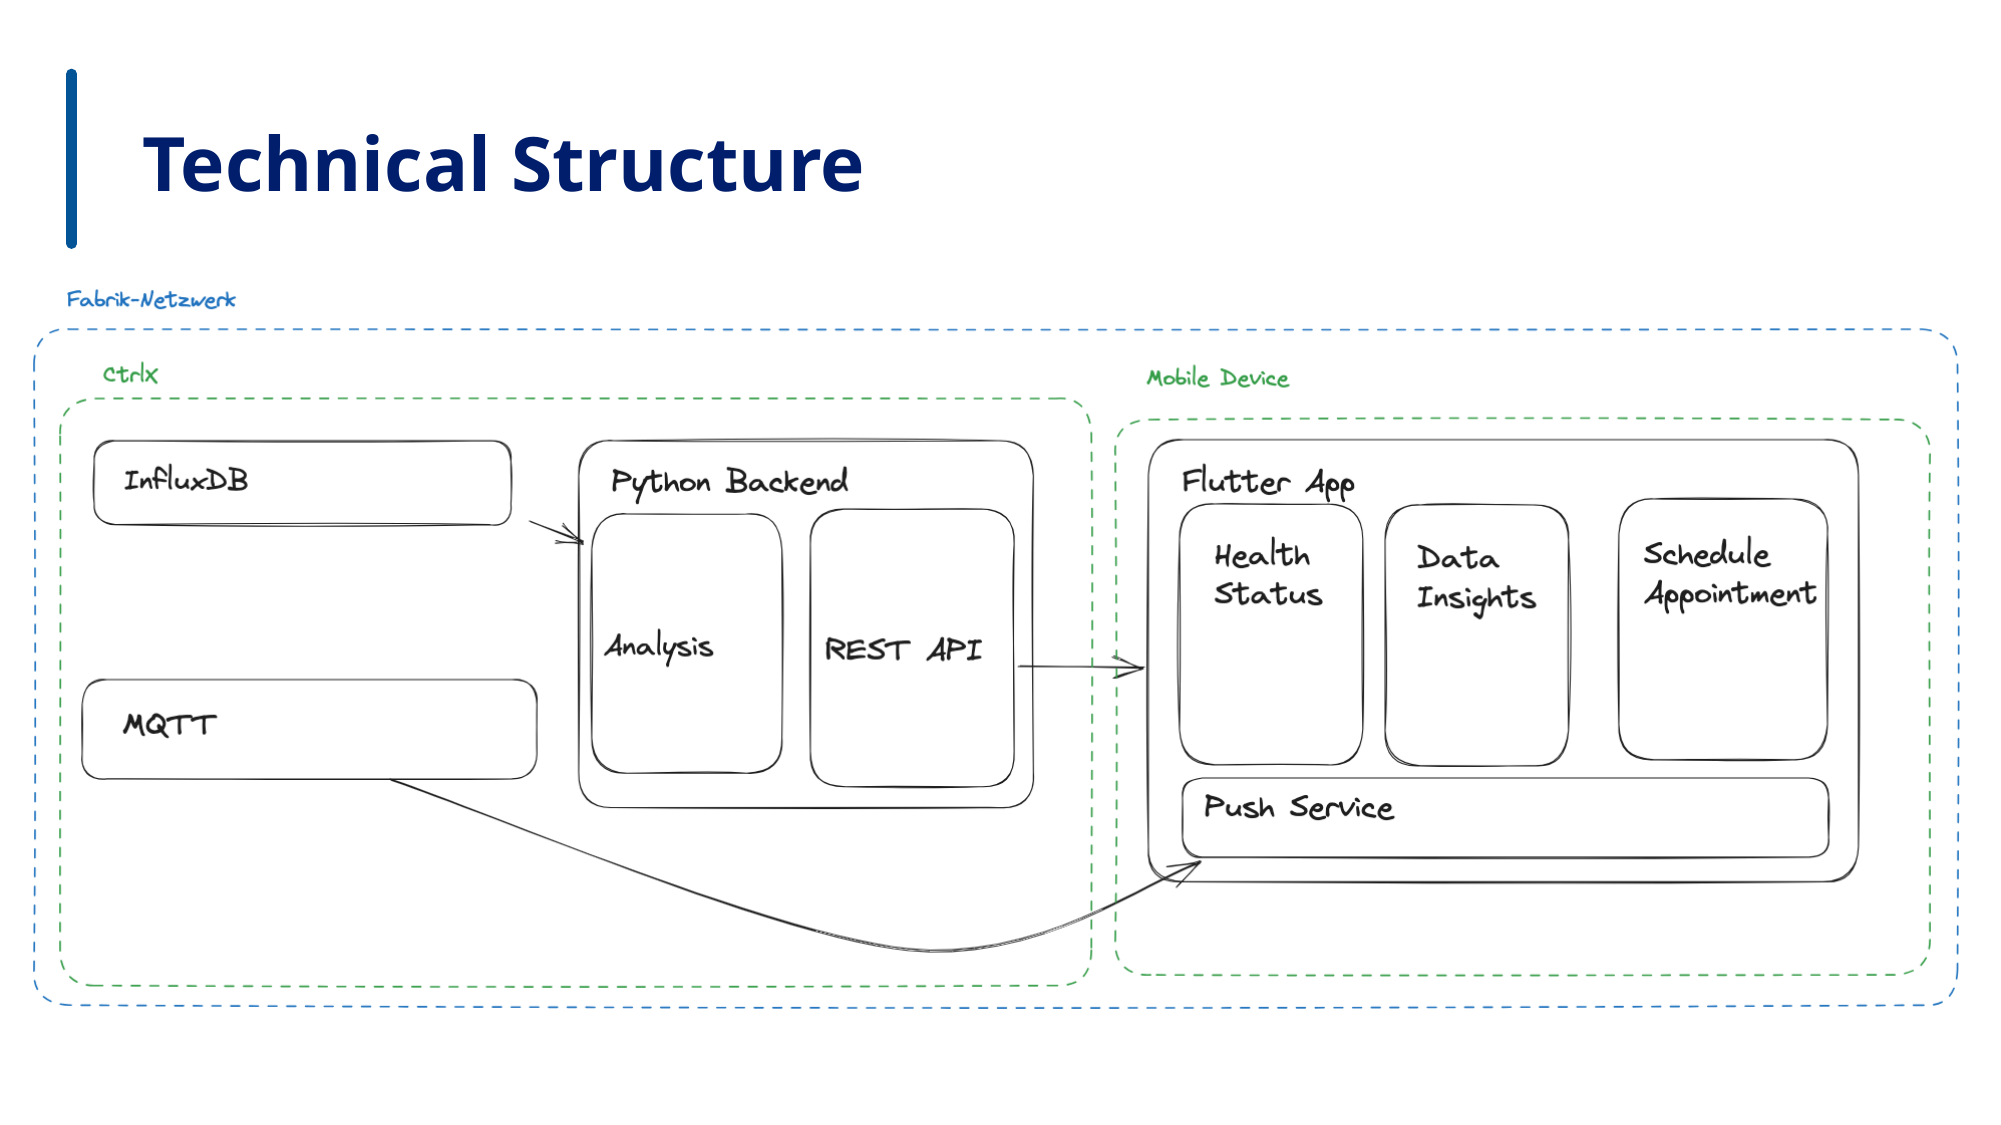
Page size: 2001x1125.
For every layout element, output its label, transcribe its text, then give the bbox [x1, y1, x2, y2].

text_box Technical Structure [142, 84, 926, 250]
picture [0, 260, 1996, 1041]
